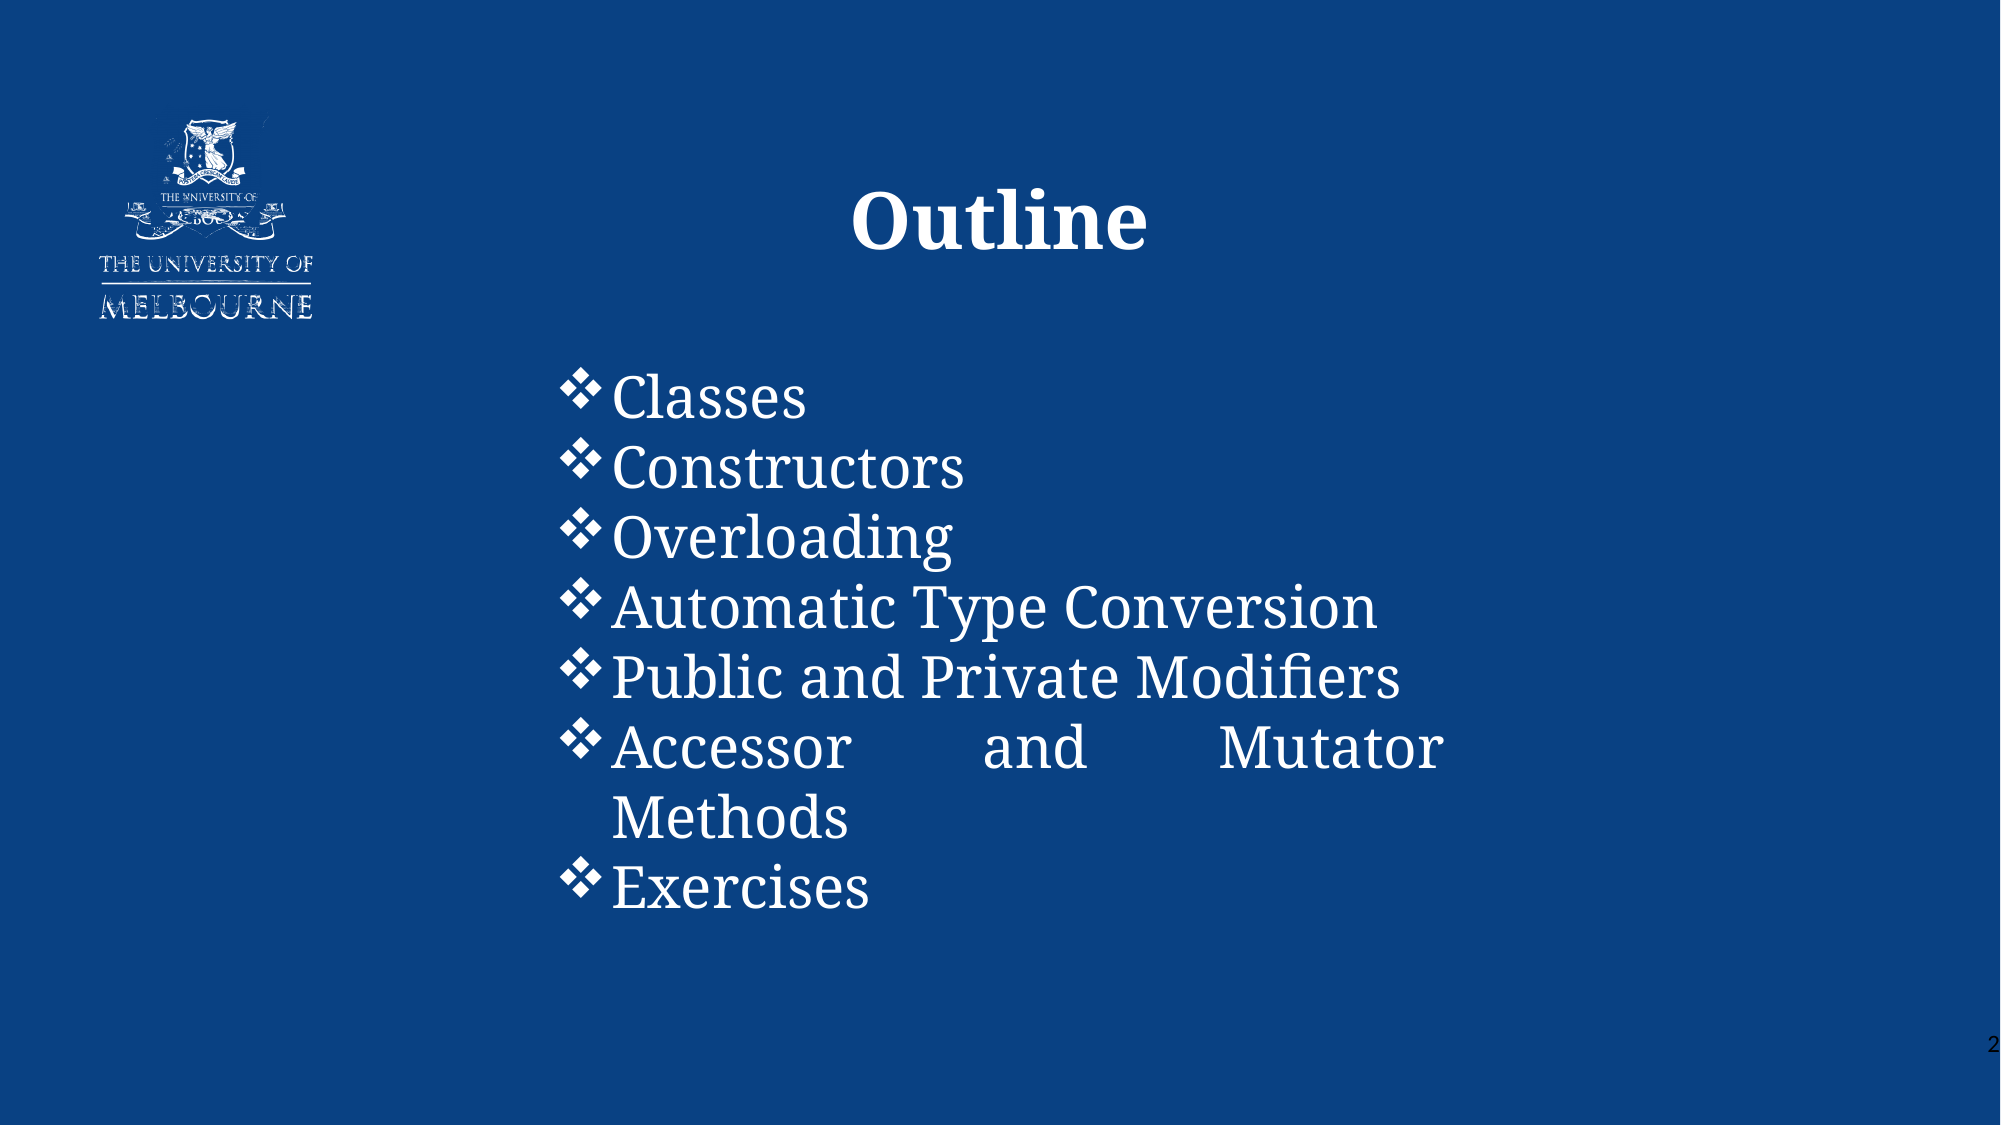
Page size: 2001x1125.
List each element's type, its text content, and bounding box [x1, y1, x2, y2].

text_box Classes Constructors Overloading Automatic Type Conversion Public and Private Modifiers Accessor and Mutator Methods Exercises [540, 352, 1460, 928]
slide_number 2 [1876, 1012, 2000, 1073]
picture [69, 74, 342, 348]
subtitle Outline [415, 155, 1585, 312]
